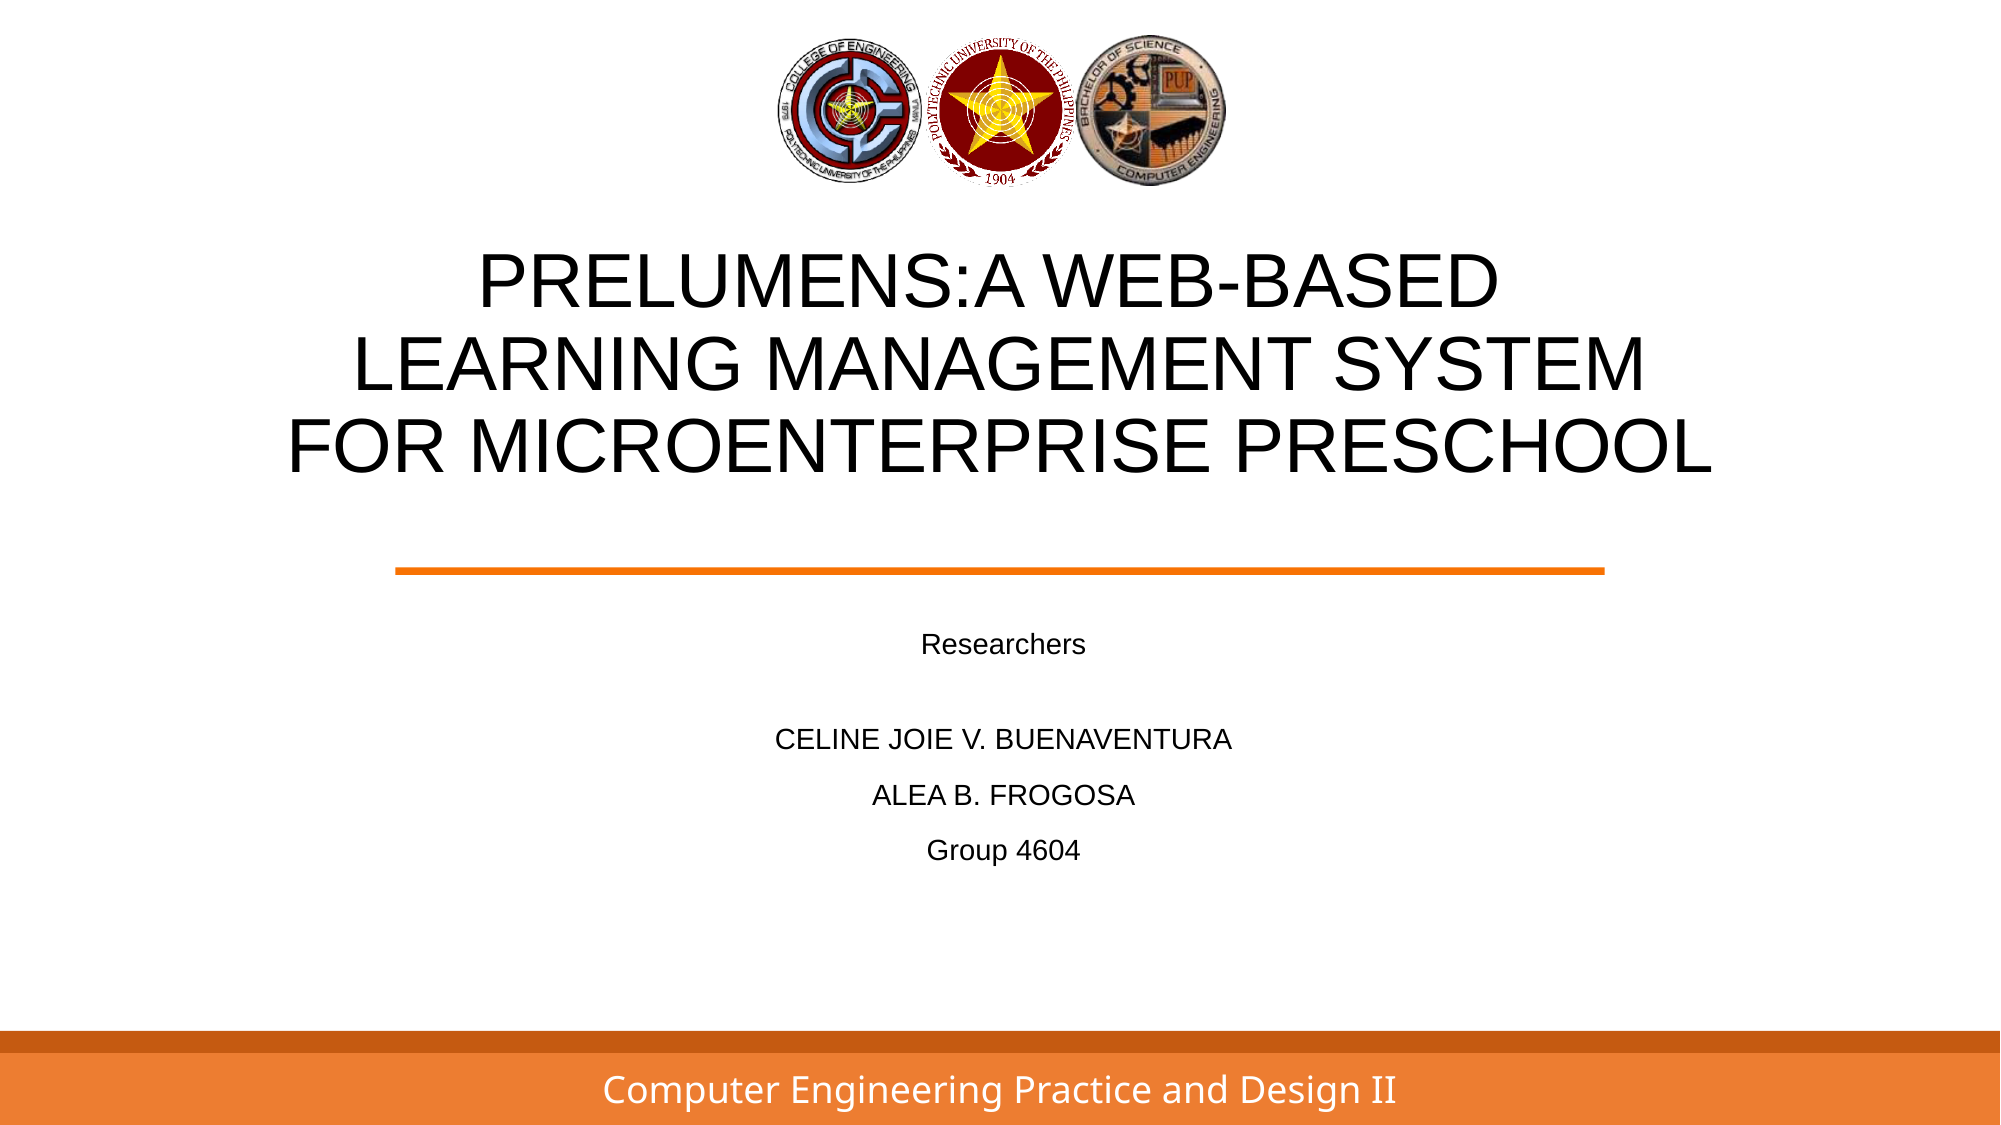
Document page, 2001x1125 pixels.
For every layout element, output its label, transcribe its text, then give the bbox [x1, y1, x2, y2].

text_box Researchers CELINE JOIE V. BUENAVENTURA ALEA B. FROGOSA Group 4604 [436, 622, 1572, 1022]
picture [774, 35, 1226, 187]
text_box Computer Engineering Practice and Design II [358, 1058, 1642, 1119]
text_box [0, 1030, 2000, 1053]
text_box PRELUMENS:A WEB-BASED LEARNING MANAGEMENT SYSTEM FOR MICROENTERPRISE PRESCHOOL [264, 233, 1736, 520]
text_box [395, 567, 1605, 575]
text_box [0, 1053, 2000, 1125]
